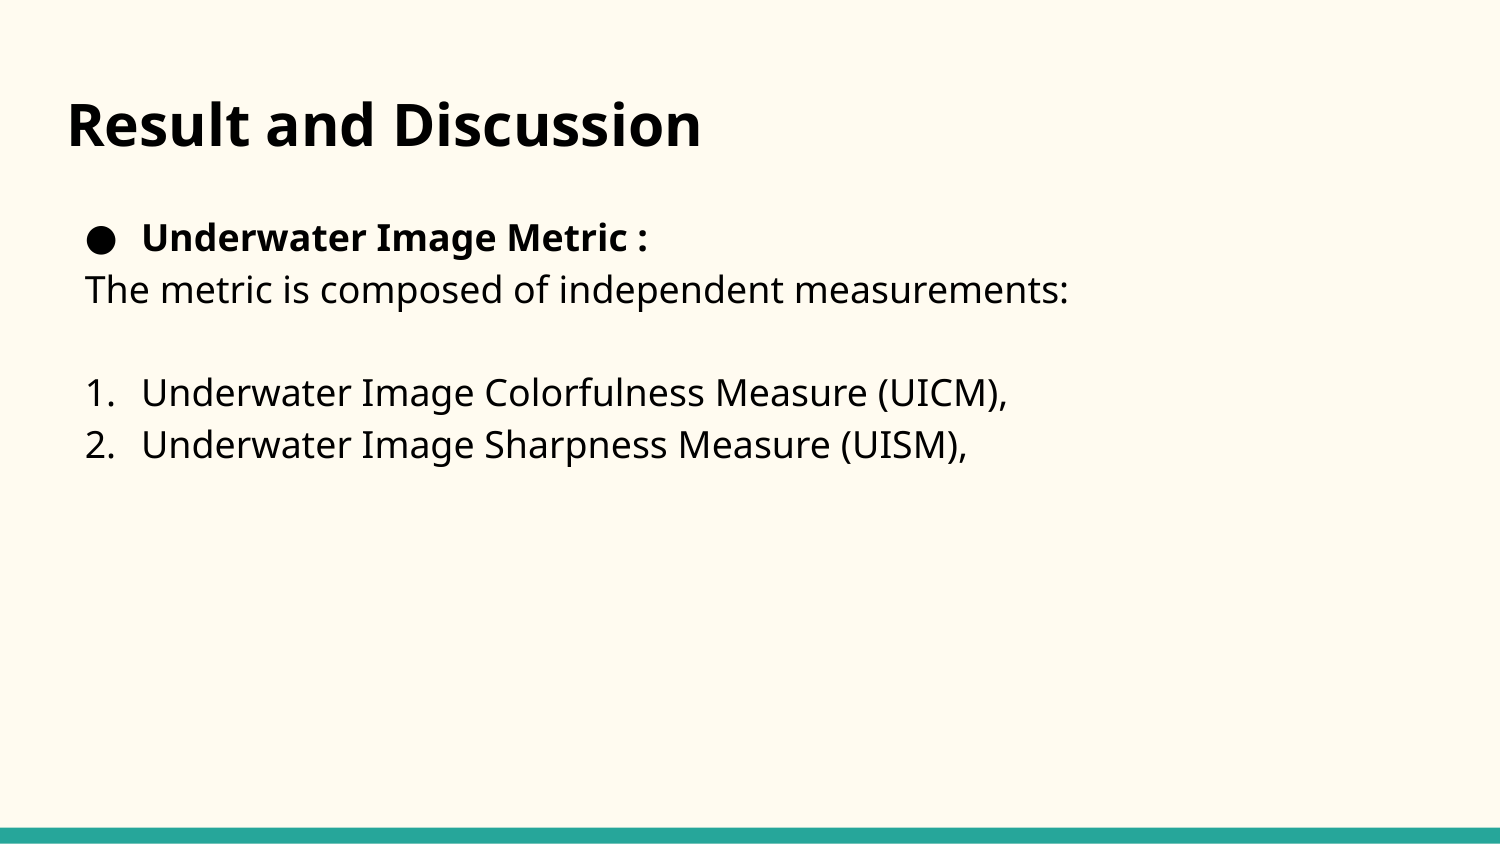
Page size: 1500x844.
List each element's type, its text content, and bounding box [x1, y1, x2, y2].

title Result and Discussion [51, 72, 1449, 174]
list Underwater Image Metric : The metric is composed of independent measurements: Underwater Image Colorfulness Measure (UICM), Underwater Image Sharpness Measure (UISM), [51, 192, 1449, 750]
